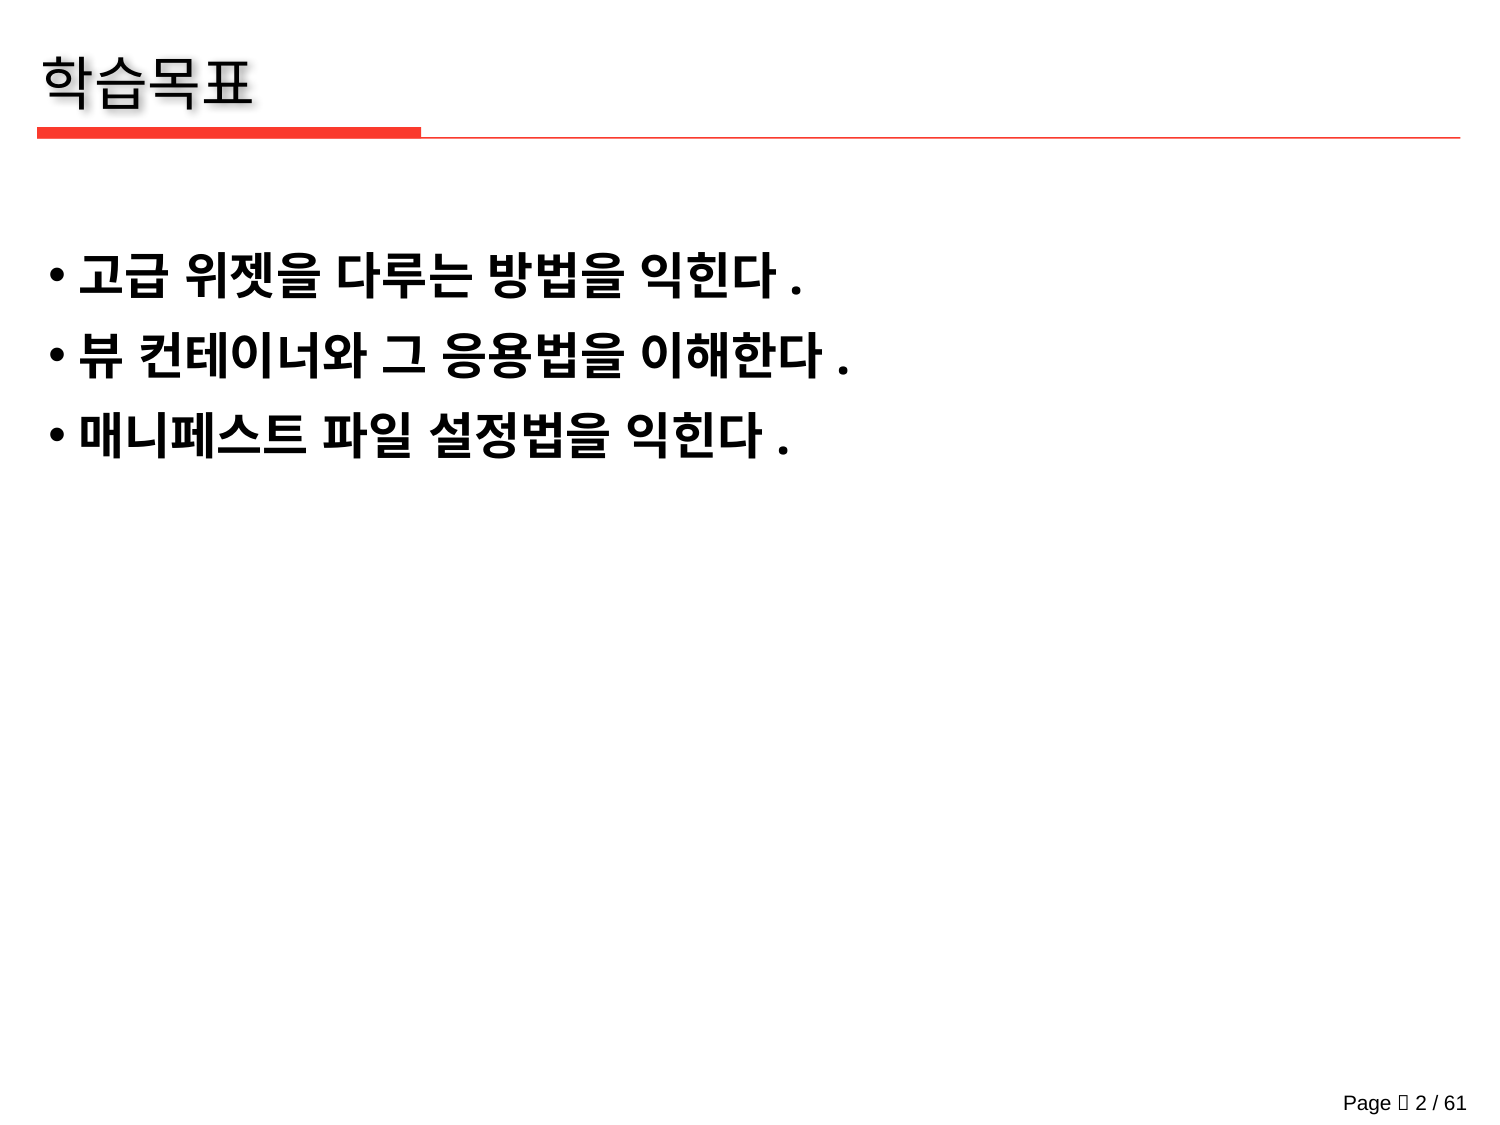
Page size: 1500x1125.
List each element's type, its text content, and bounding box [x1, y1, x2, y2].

list 고급 위젯을 다루는 방법을 익힌다. 뷰 컨테이너와 그 응용법을 이해한다. 매니페스트 파일 설정법을 익힌다. [48, 243, 1448, 952]
